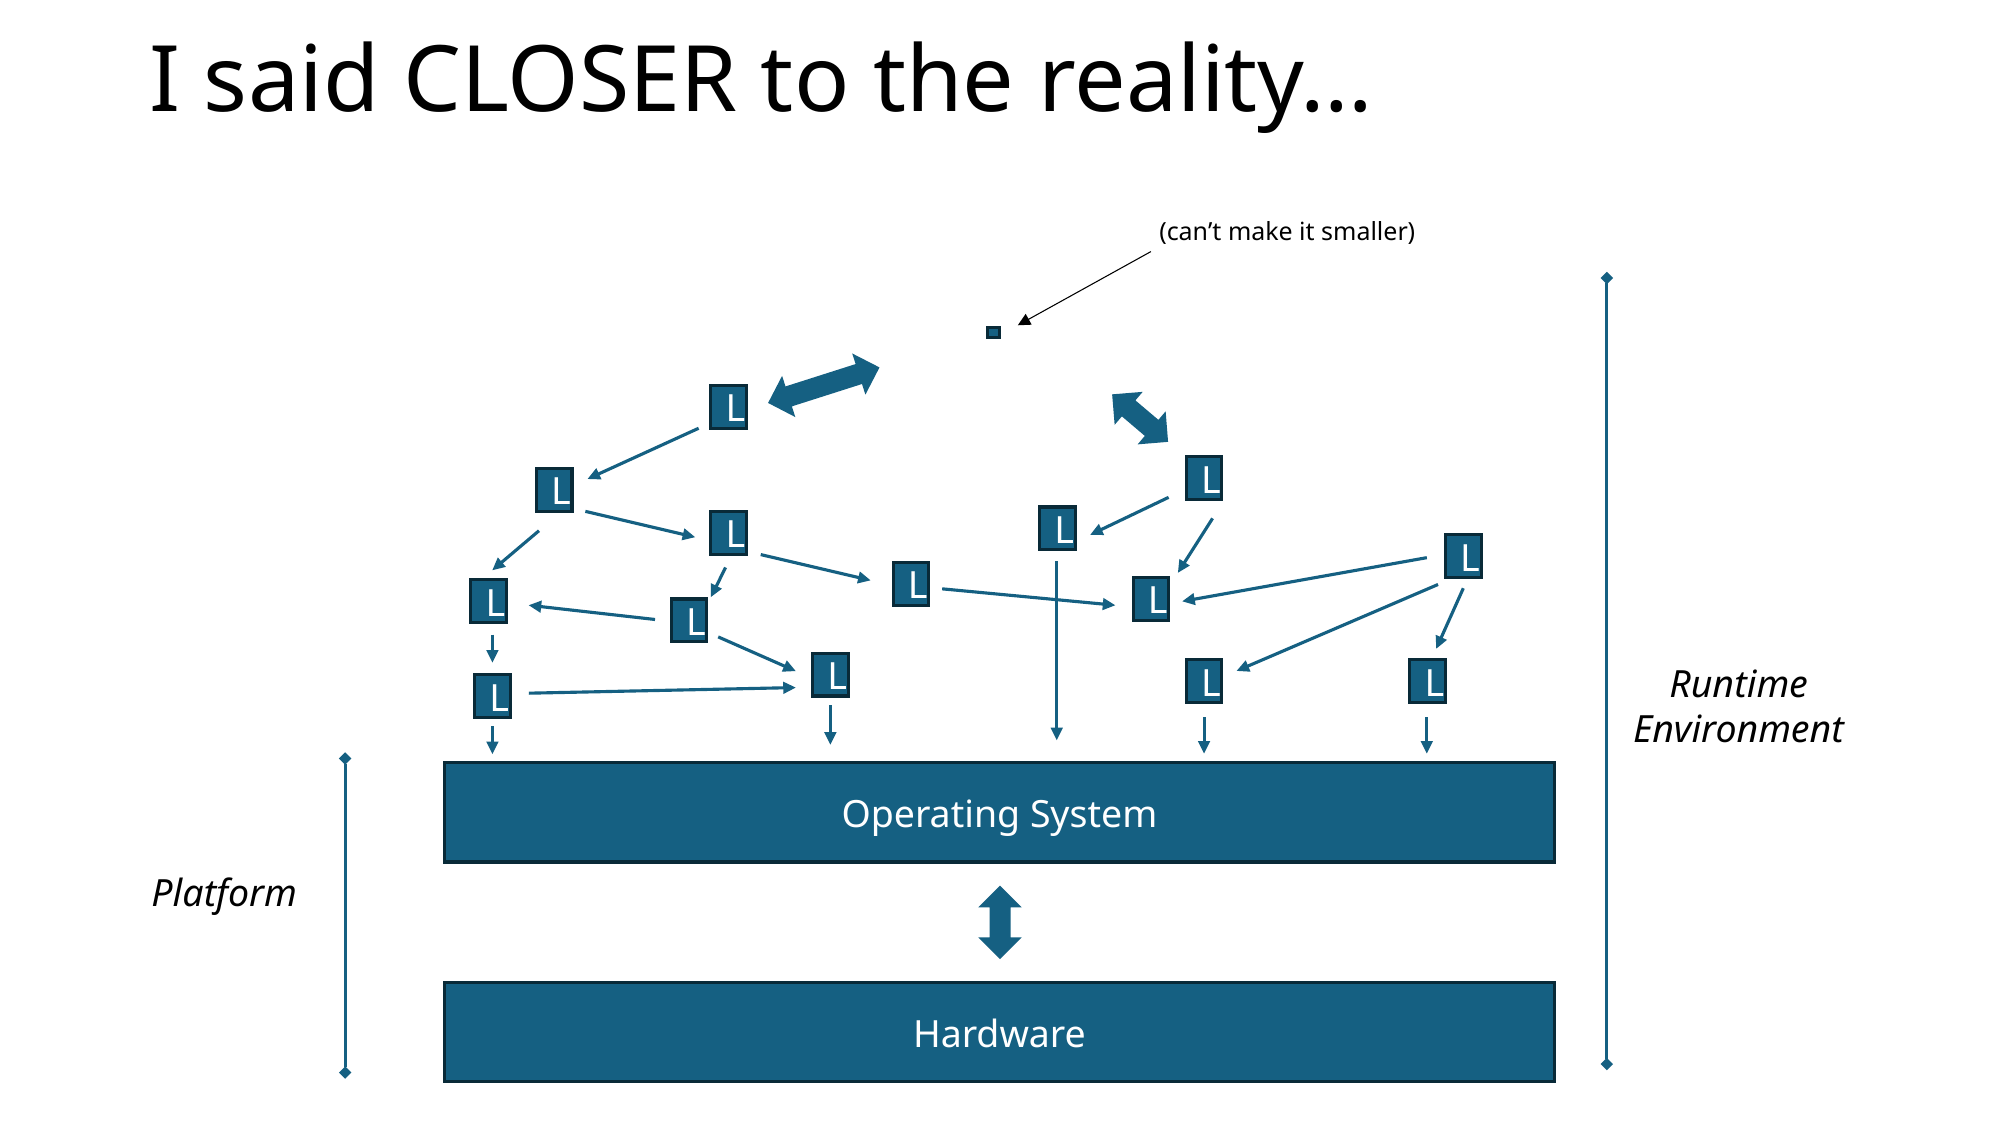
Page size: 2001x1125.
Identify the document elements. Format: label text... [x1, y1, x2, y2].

text_box L [473, 673, 512, 719]
text_box L [1132, 576, 1170, 622]
text_box L [1185, 658, 1223, 704]
text_box L [670, 597, 708, 643]
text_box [1236, 583, 1439, 672]
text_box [528, 604, 656, 621]
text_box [587, 427, 700, 480]
text_box L [535, 467, 574, 513]
text_box L [1185, 455, 1223, 501]
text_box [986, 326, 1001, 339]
text_box [768, 353, 880, 418]
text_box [1435, 587, 1464, 650]
text_box L [1038, 505, 1077, 551]
text_box L [811, 652, 850, 698]
text_box Hardware [443, 981, 1556, 1083]
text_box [584, 510, 696, 538]
text_box L [469, 578, 508, 624]
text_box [717, 636, 797, 672]
text_box [1112, 391, 1169, 445]
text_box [1177, 517, 1214, 574]
text_box Platform [136, 862, 312, 922]
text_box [760, 554, 871, 581]
text_box I said CLOSER to the reality… [134, 16, 1860, 148]
text_box L [709, 510, 748, 556]
text_box L [1444, 533, 1483, 579]
text_box L [1408, 658, 1447, 704]
text_box L [892, 561, 930, 607]
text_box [1017, 251, 1152, 326]
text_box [1181, 557, 1428, 602]
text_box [491, 530, 540, 571]
text_box Runtime Environment [1616, 652, 1862, 758]
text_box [941, 588, 1056, 606]
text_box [444, 762, 1555, 958]
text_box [1089, 496, 1170, 536]
text_box (can’t make it smaller) [1144, 207, 1431, 253]
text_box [710, 566, 727, 598]
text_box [528, 687, 797, 694]
text_box L [709, 384, 748, 430]
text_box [1058, 588, 1116, 606]
